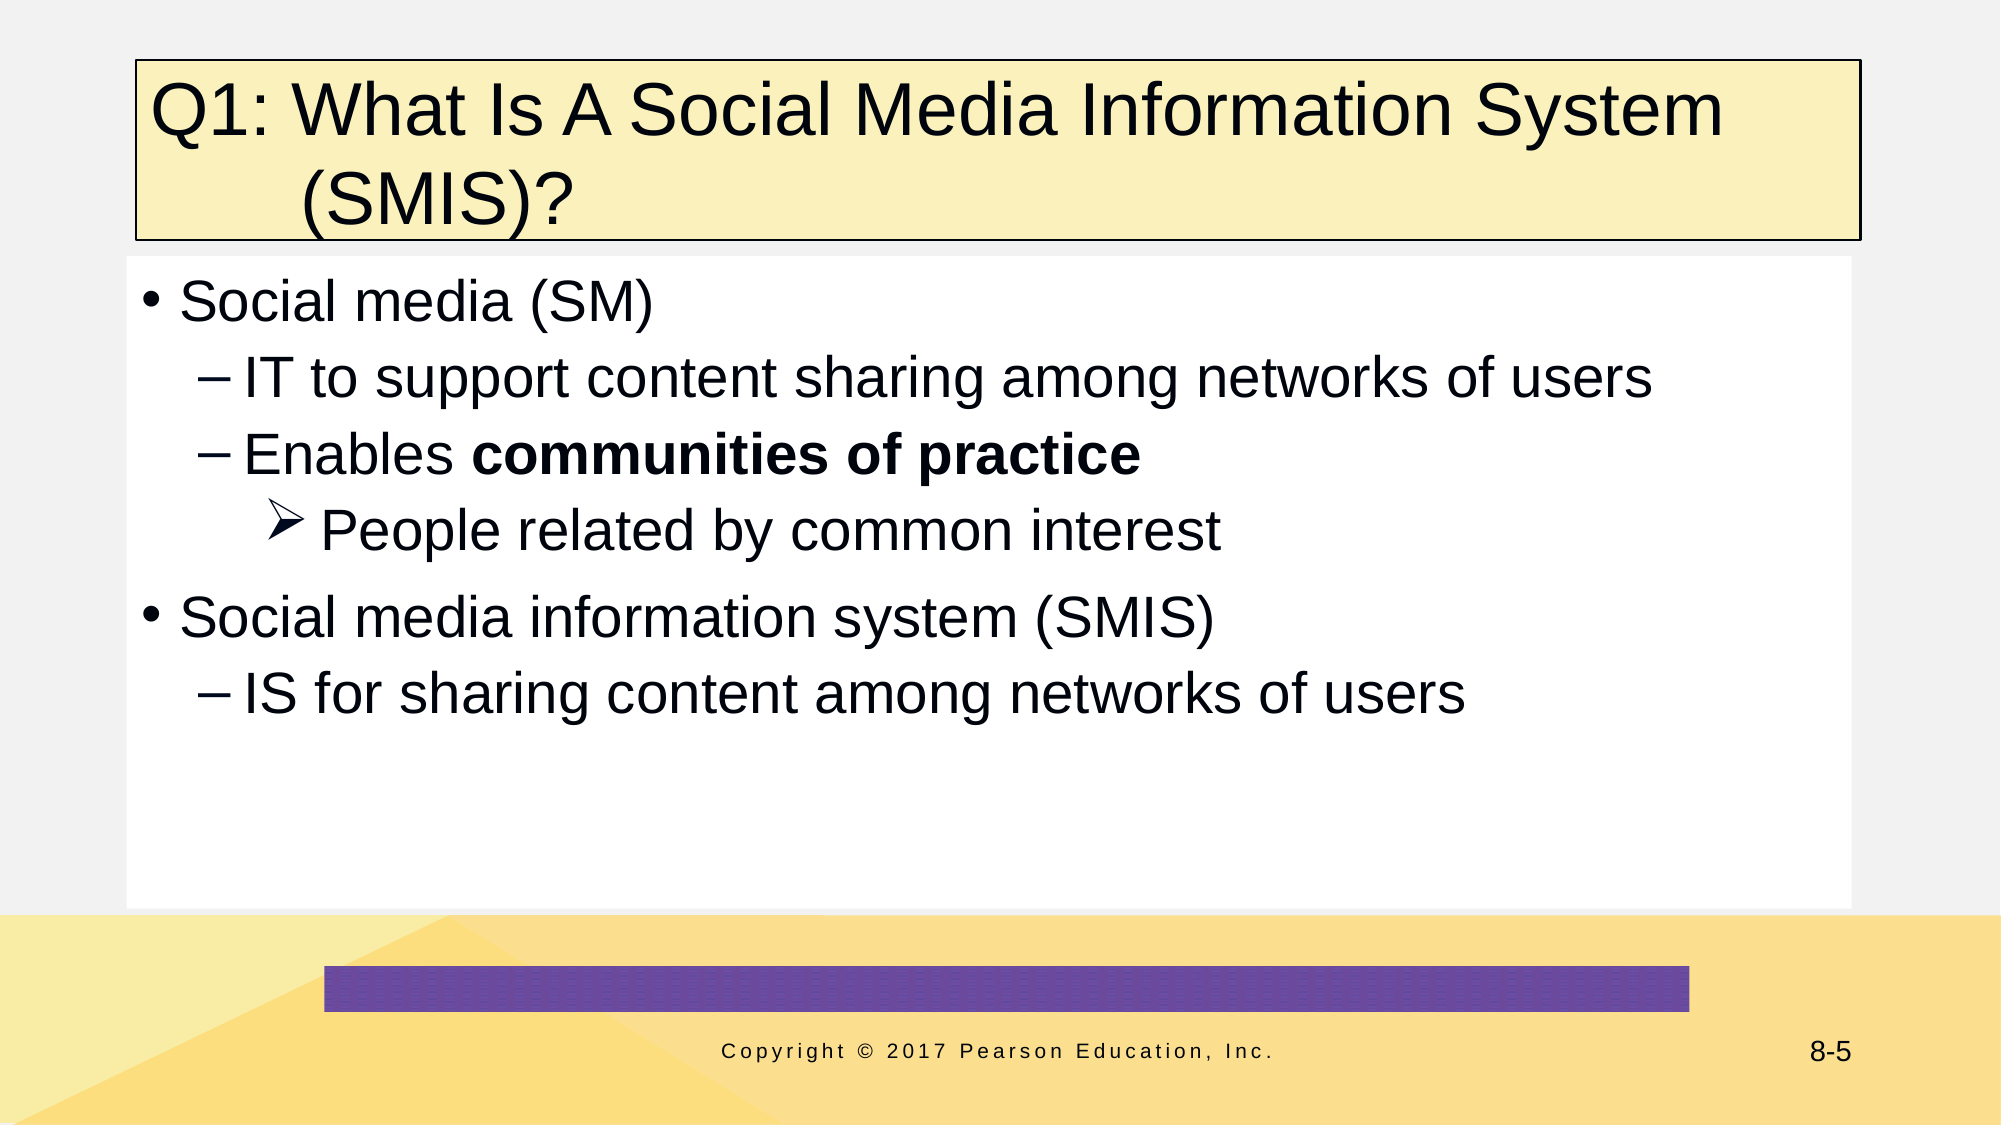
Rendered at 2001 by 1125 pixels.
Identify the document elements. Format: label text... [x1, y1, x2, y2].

title Q1: What Is A Social Media Information System (SMIS)? [135, 59, 1862, 241]
list Social media (SM) IT to support content sharing among networks of users Enables communities of practice People related by common interest Social media information system (SMIS) IS for sharing content among networks of users [126, 255, 1852, 909]
footer Copyright © 2017 Pearson Education, Inc. [326, 1025, 1677, 1075]
